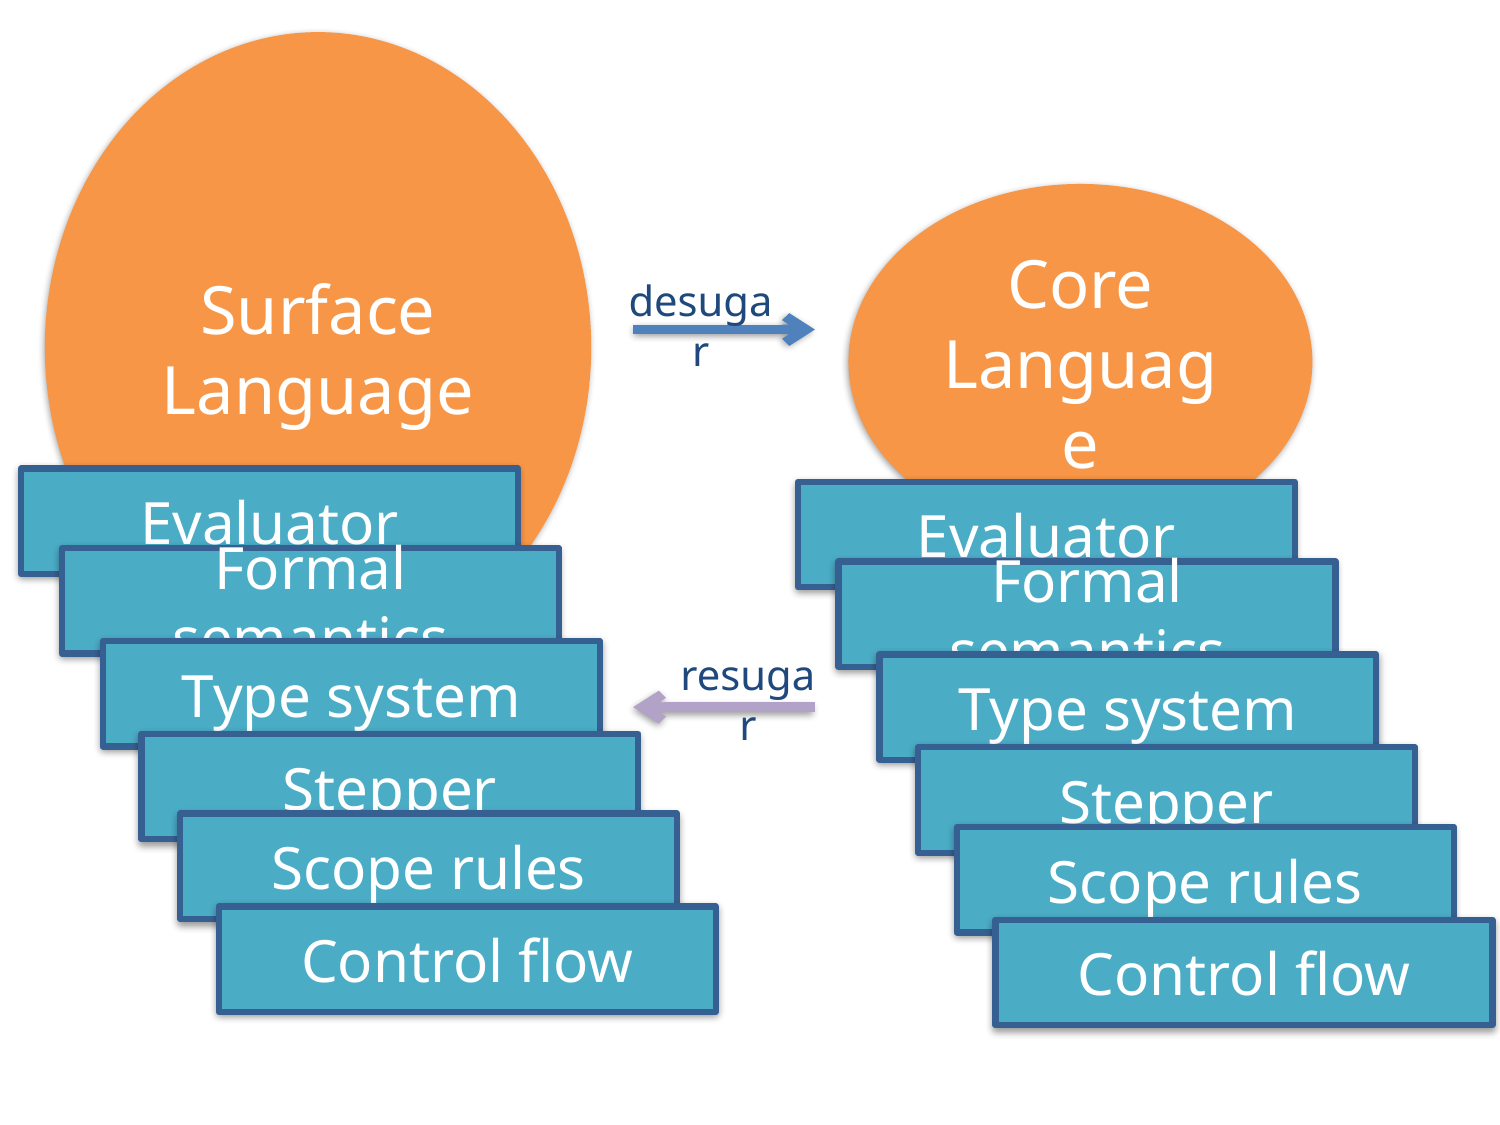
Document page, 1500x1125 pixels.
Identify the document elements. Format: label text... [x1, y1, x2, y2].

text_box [609, 267, 816, 334]
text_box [797, 481, 1493, 1026]
text_box Surface Language [41, 28, 595, 466]
text_box Core Language [845, 180, 1316, 477]
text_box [20, 468, 716, 1013]
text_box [632, 641, 839, 708]
